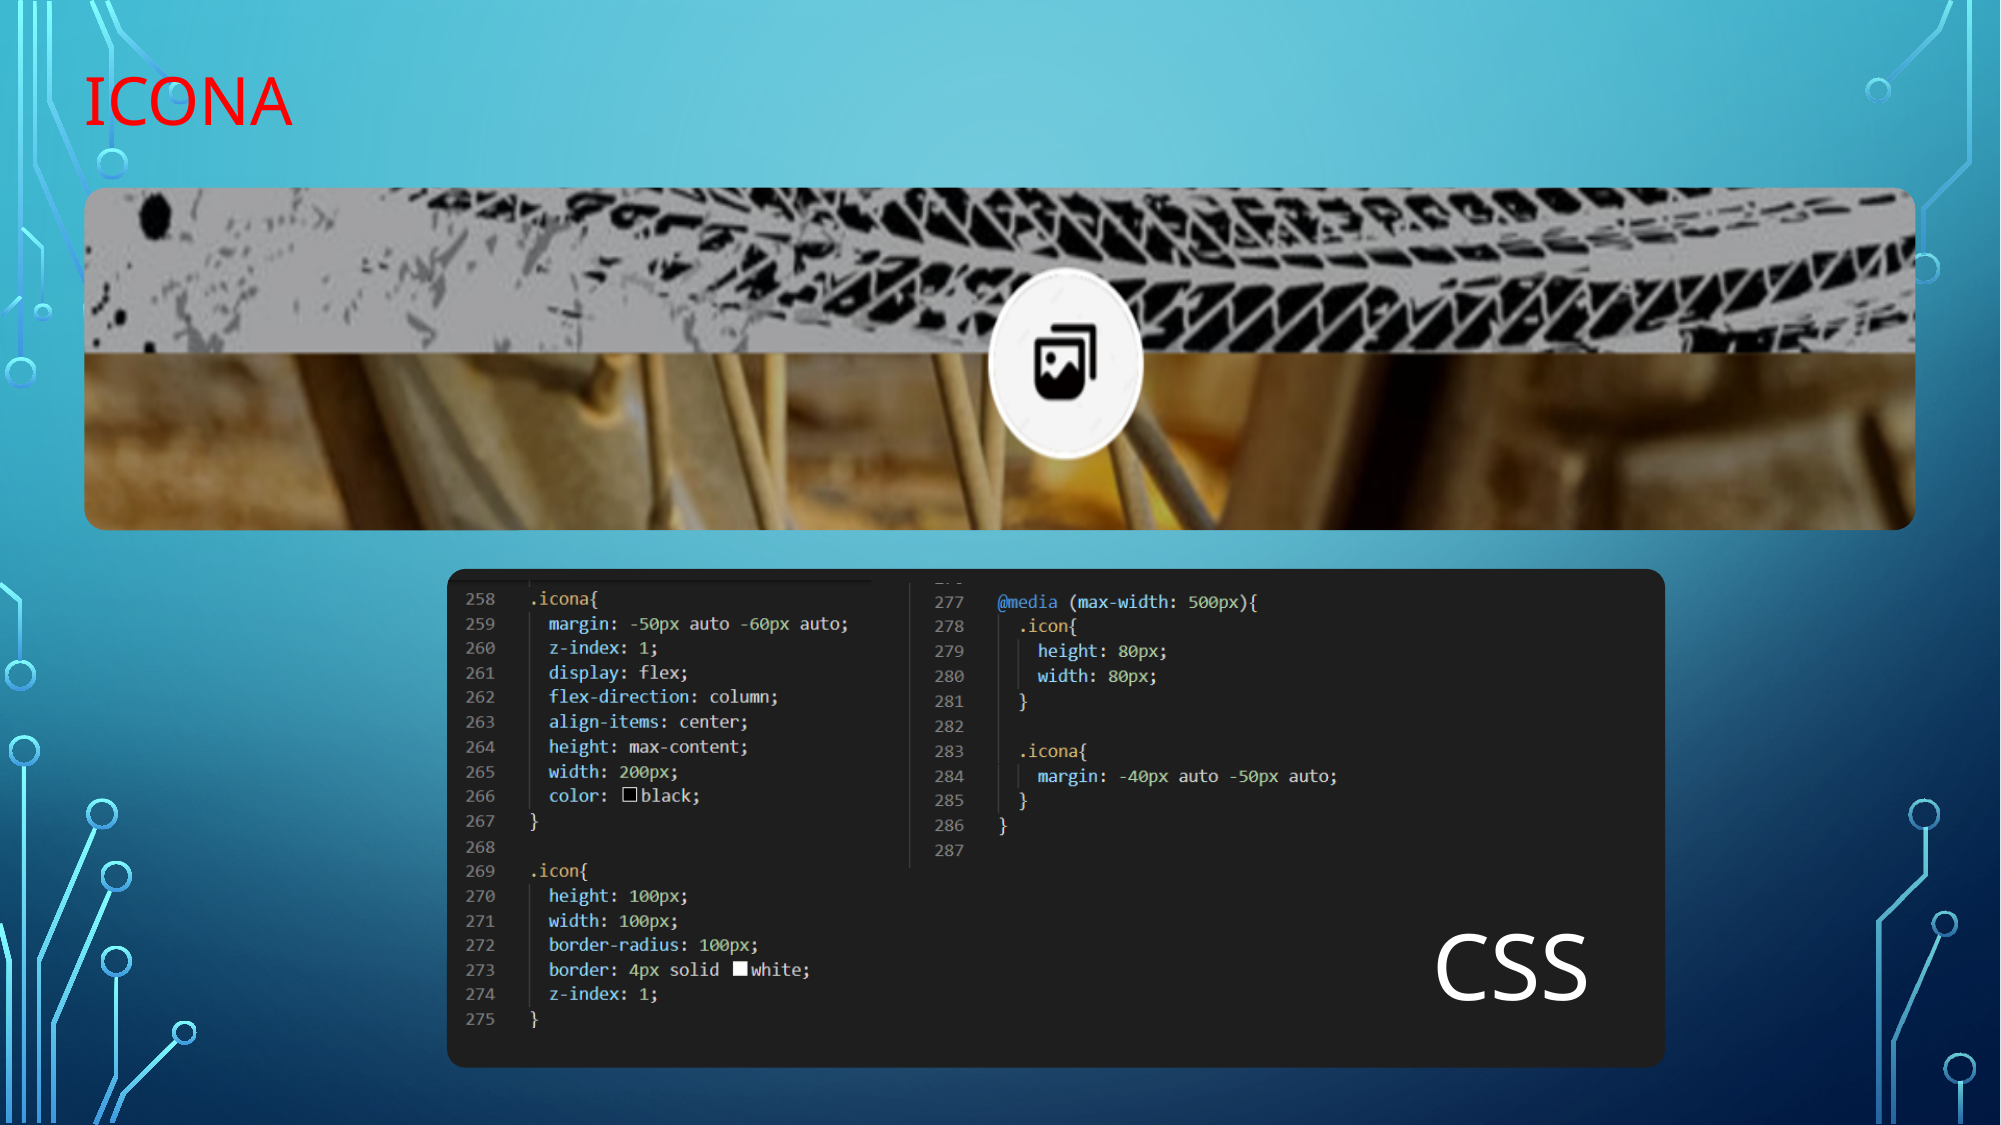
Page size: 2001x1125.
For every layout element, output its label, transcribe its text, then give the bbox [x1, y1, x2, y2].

picture [448, 580, 872, 1029]
text_box ICONA [69, 51, 362, 147]
text_box CSS [1418, 901, 1910, 1027]
text_box [83, 186, 1917, 532]
picture [906, 582, 1351, 868]
text_box [446, 568, 1666, 1068]
